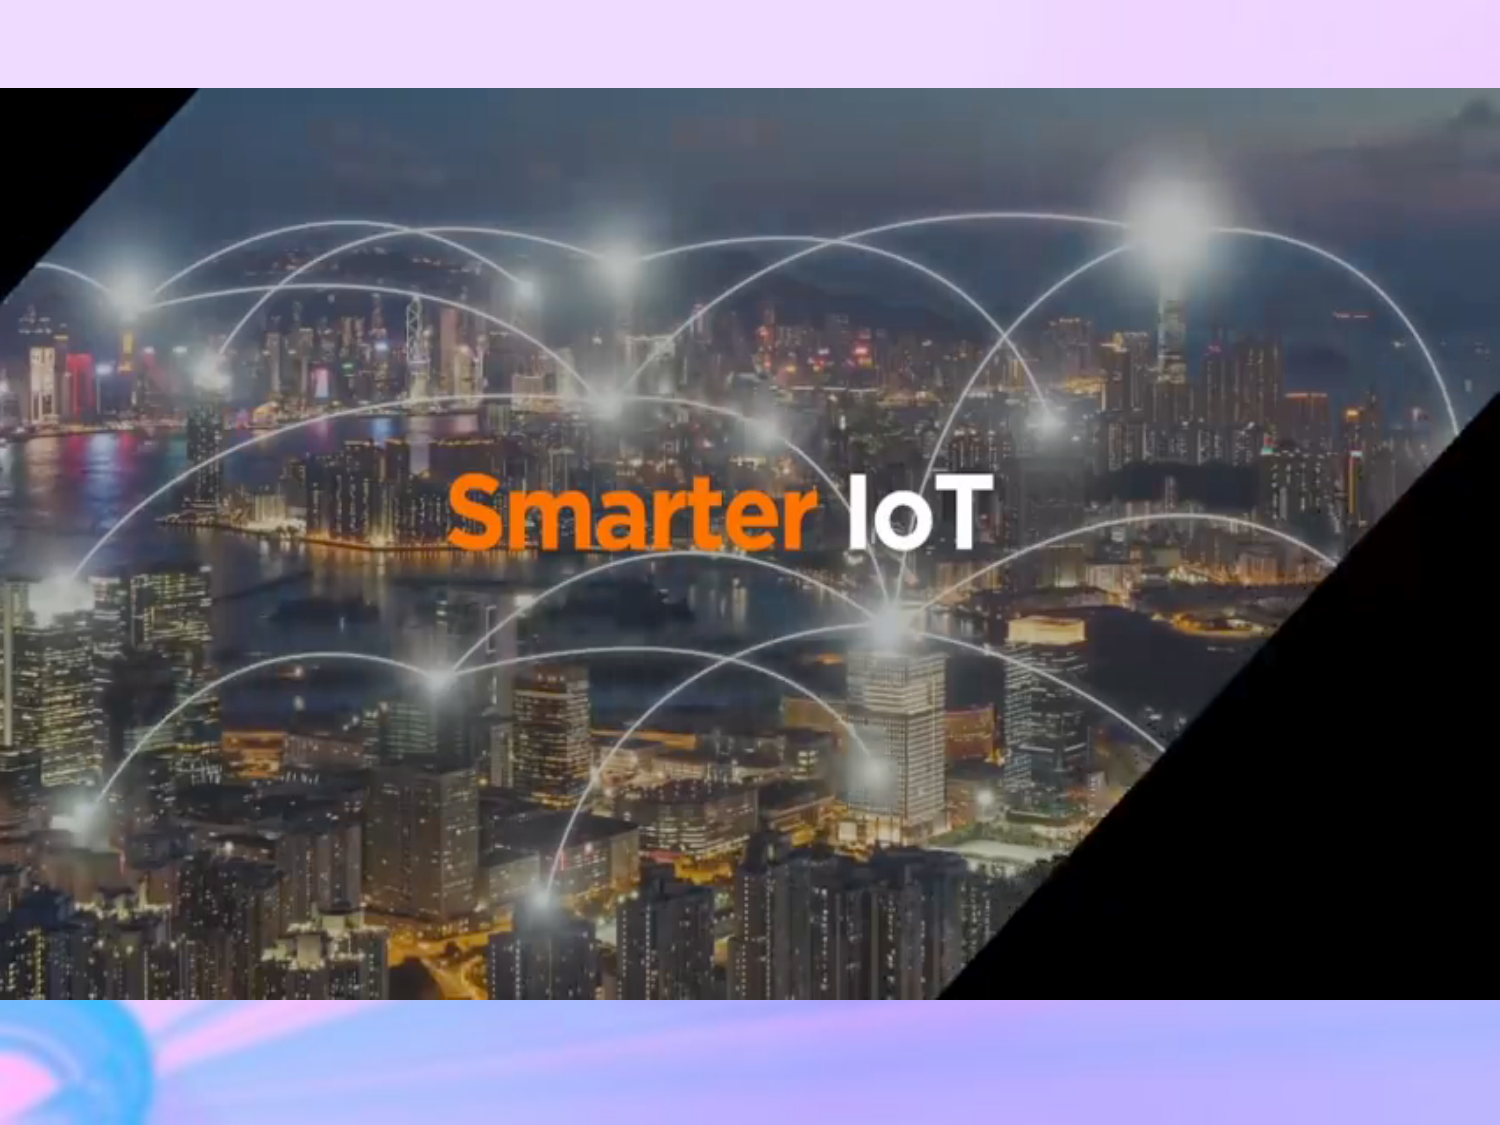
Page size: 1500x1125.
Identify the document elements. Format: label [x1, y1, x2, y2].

text_box [0, 86, 1500, 1001]
picture [0, 1001, 1500, 1125]
picture [0, 0, 1500, 86]
